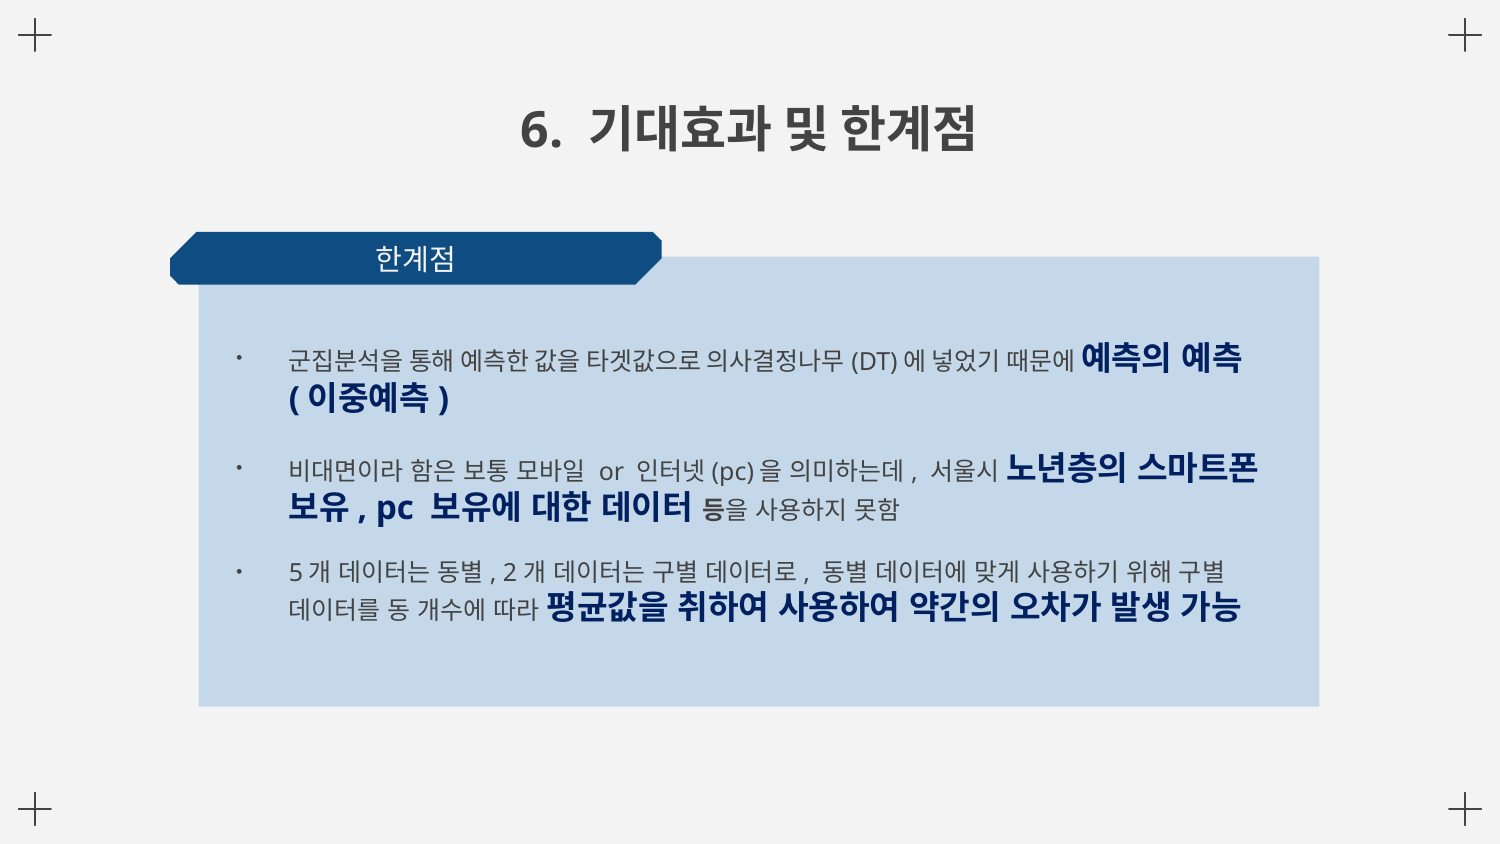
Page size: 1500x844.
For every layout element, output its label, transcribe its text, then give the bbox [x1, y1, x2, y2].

title 6. 기대효과 및 한계점 [231, 82, 1269, 148]
text_box 군집분석을 통해 예측한 값을 타겟값으로 의사결정나무(DT)에 넣었기 때문에 예측의 예측 (이중예측) 비대면이라 함은 보통 모바일 or 인터넷(pc)을 의미하는데, 서울시 노년층의 스마트폰 보유, pc 보유에 대한 데이터 등을 사용하지 못함 5개 데이터는 동별, 2개 데이터는 구별 데이터로, 동별 데이터에 맞게 사용하기 위해 구별 데이터를 동 개수에 따라 평균값을 취하여 사용하여 약간의 오차가 발생 가능 [198, 256, 1320, 707]
text_box 한계점 [170, 231, 662, 285]
